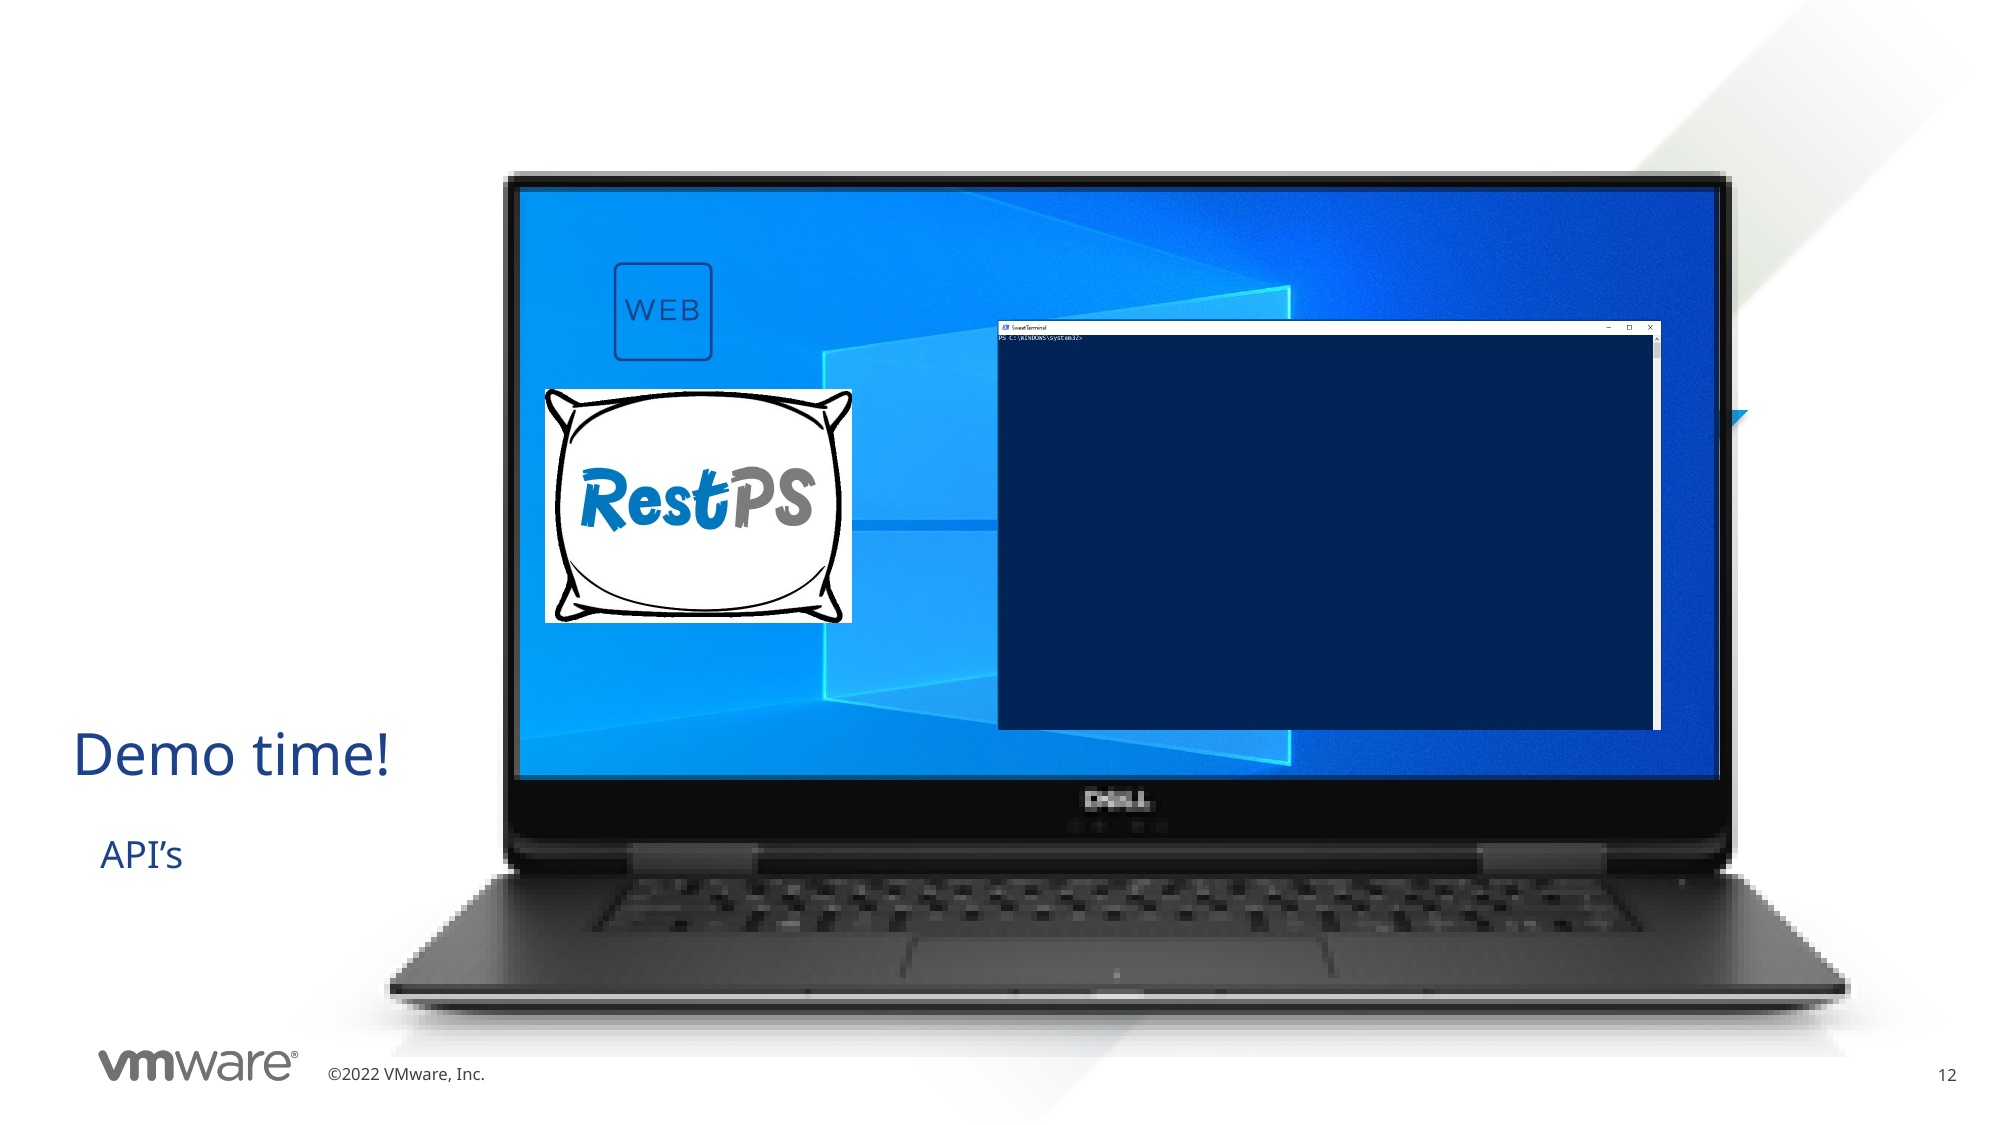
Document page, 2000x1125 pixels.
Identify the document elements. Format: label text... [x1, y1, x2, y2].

list Demo time! [71, 262, 201, 788]
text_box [613, 262, 713, 362]
list API’s [100, 831, 201, 876]
picture [68, 130, 2000, 1112]
